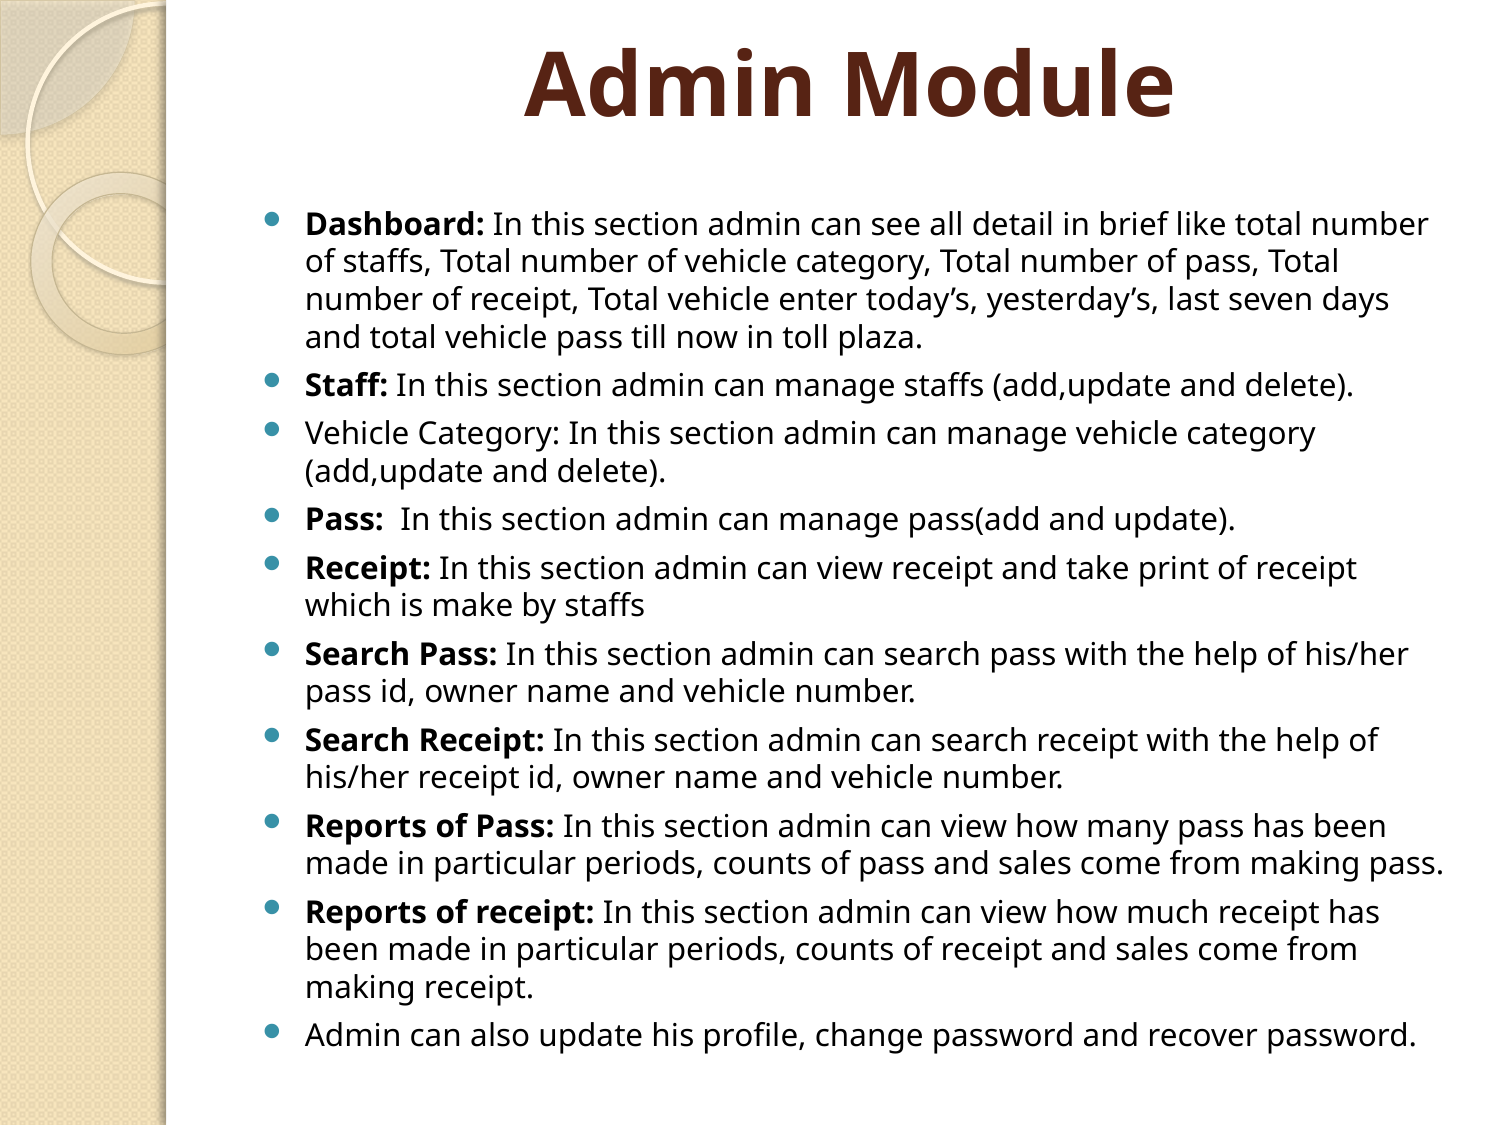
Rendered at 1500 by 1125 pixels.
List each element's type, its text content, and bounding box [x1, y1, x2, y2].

title Admin Module [235, 0, 1466, 161]
list Dashboard: In this section admin can see all detail in brief like total number of staffs, Total number of vehicle category, Total number of pass, Total number of receipt, Total vehicle enter today’s, yesterday’s, last seven days and total vehicle pass till now in toll plaza. Staff: In this section admin can manage staffs (add,update and delete). Vehicle Category: In this section admin can manage vehicle category (add,update and delete). Pass: In this section admin can manage pass(add and update). Receipt: In this section admin can view receipt and take print of receipt which is make by staffs Search Pass: In this section admin can search pass with the help of his/her pass id, owner name and vehicle number. Search Receipt: In this section admin can search receipt with the help of his/her receipt id, owner name and vehicle number. Reports of Pass: In this section admin can view how many pass has been made in particular periods, counts of pass and sales come from making pass. Reports of receipt: In this section admin can view how much receipt has been made in particular periods, counts of receipt and sales come from making receipt. Admin can also update his profile, change password and recover password. [235, 196, 1466, 1106]
